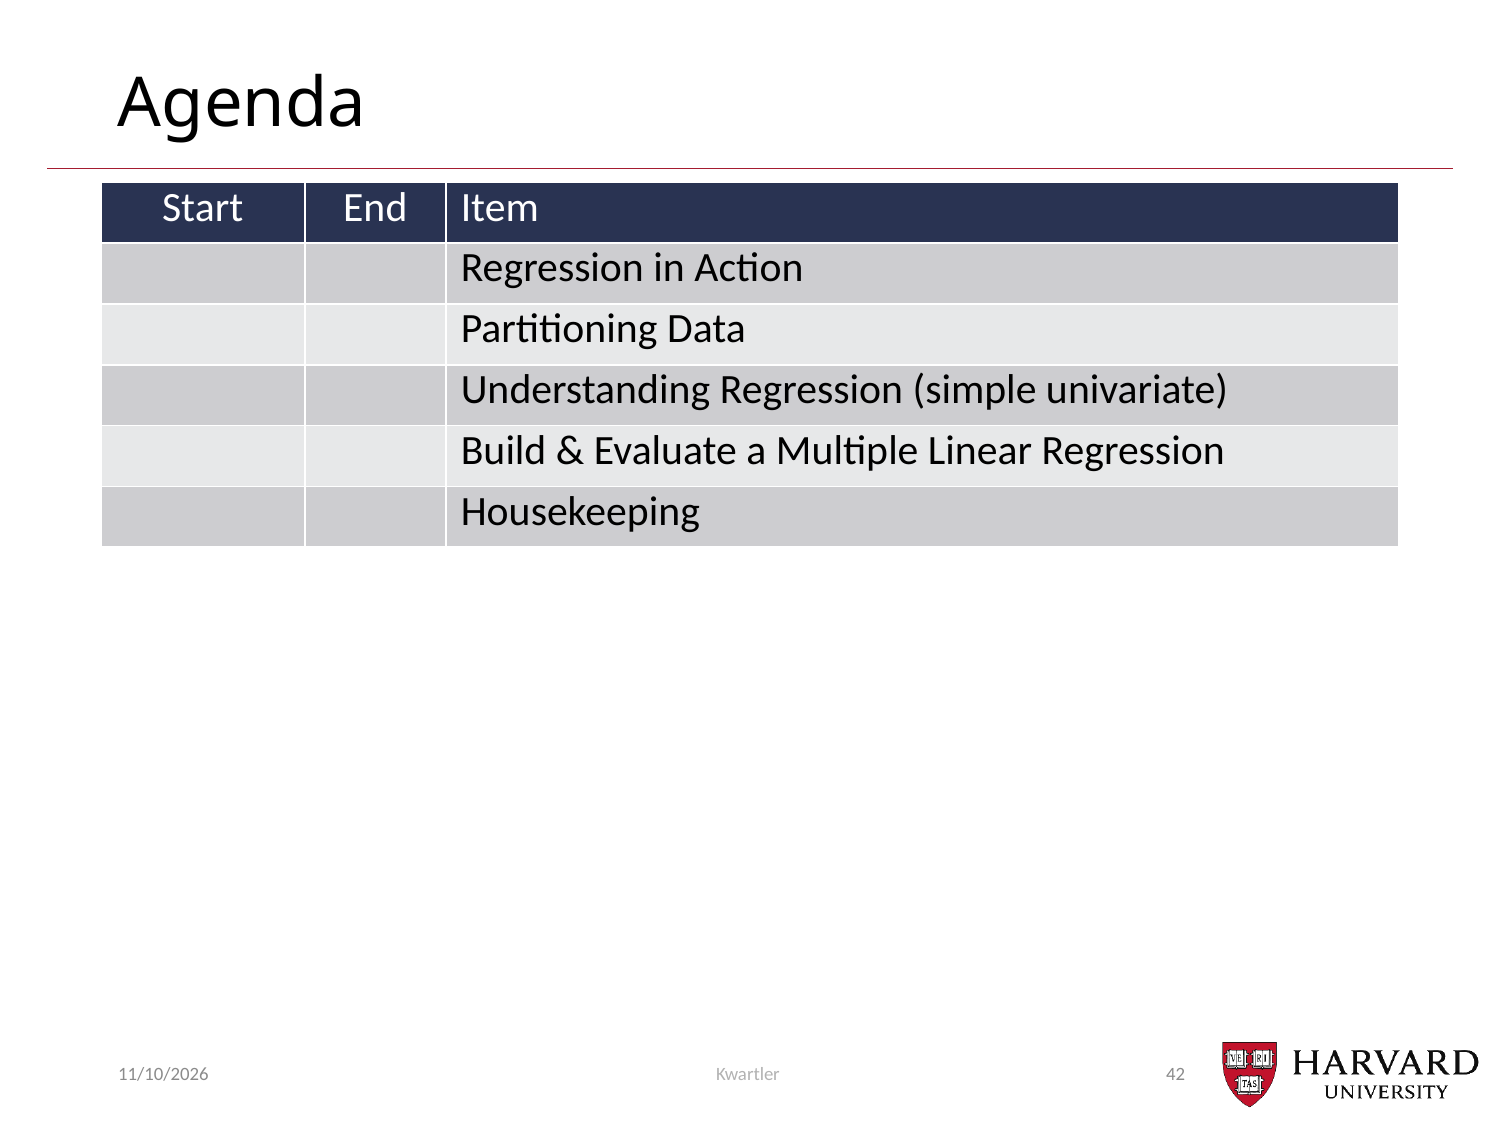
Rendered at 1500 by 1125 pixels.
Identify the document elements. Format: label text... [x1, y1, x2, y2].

table_cell Build & Evaluate a Multiple Linear Regression [447, 426, 1398, 486]
table_cell [306, 244, 445, 303]
table_cell [306, 487, 445, 546]
table_cell [306, 426, 445, 486]
table_cell [306, 366, 445, 425]
table_cell [102, 487, 304, 546]
table_cell [102, 426, 304, 486]
title Agenda [103, 59, 1397, 157]
table_cell Regression in Action [447, 244, 1398, 303]
table_cell Understanding Regression (simple univariate) [447, 366, 1398, 425]
table_cell [102, 305, 304, 364]
slide_number 42 [1059, 1042, 1200, 1103]
table_cell Partitioning Data [447, 305, 1398, 364]
table_header Item [447, 183, 1398, 242]
table_cell [102, 366, 304, 425]
footer Kwartler [496, 1042, 1004, 1103]
table_cell Housekeeping [447, 487, 1398, 546]
picture [1200, 1024, 1500, 1125]
table_cell [102, 244, 304, 303]
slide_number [103, 1042, 441, 1103]
table_header Start [102, 183, 304, 242]
table_cell [306, 305, 445, 364]
table_header End [306, 183, 445, 242]
